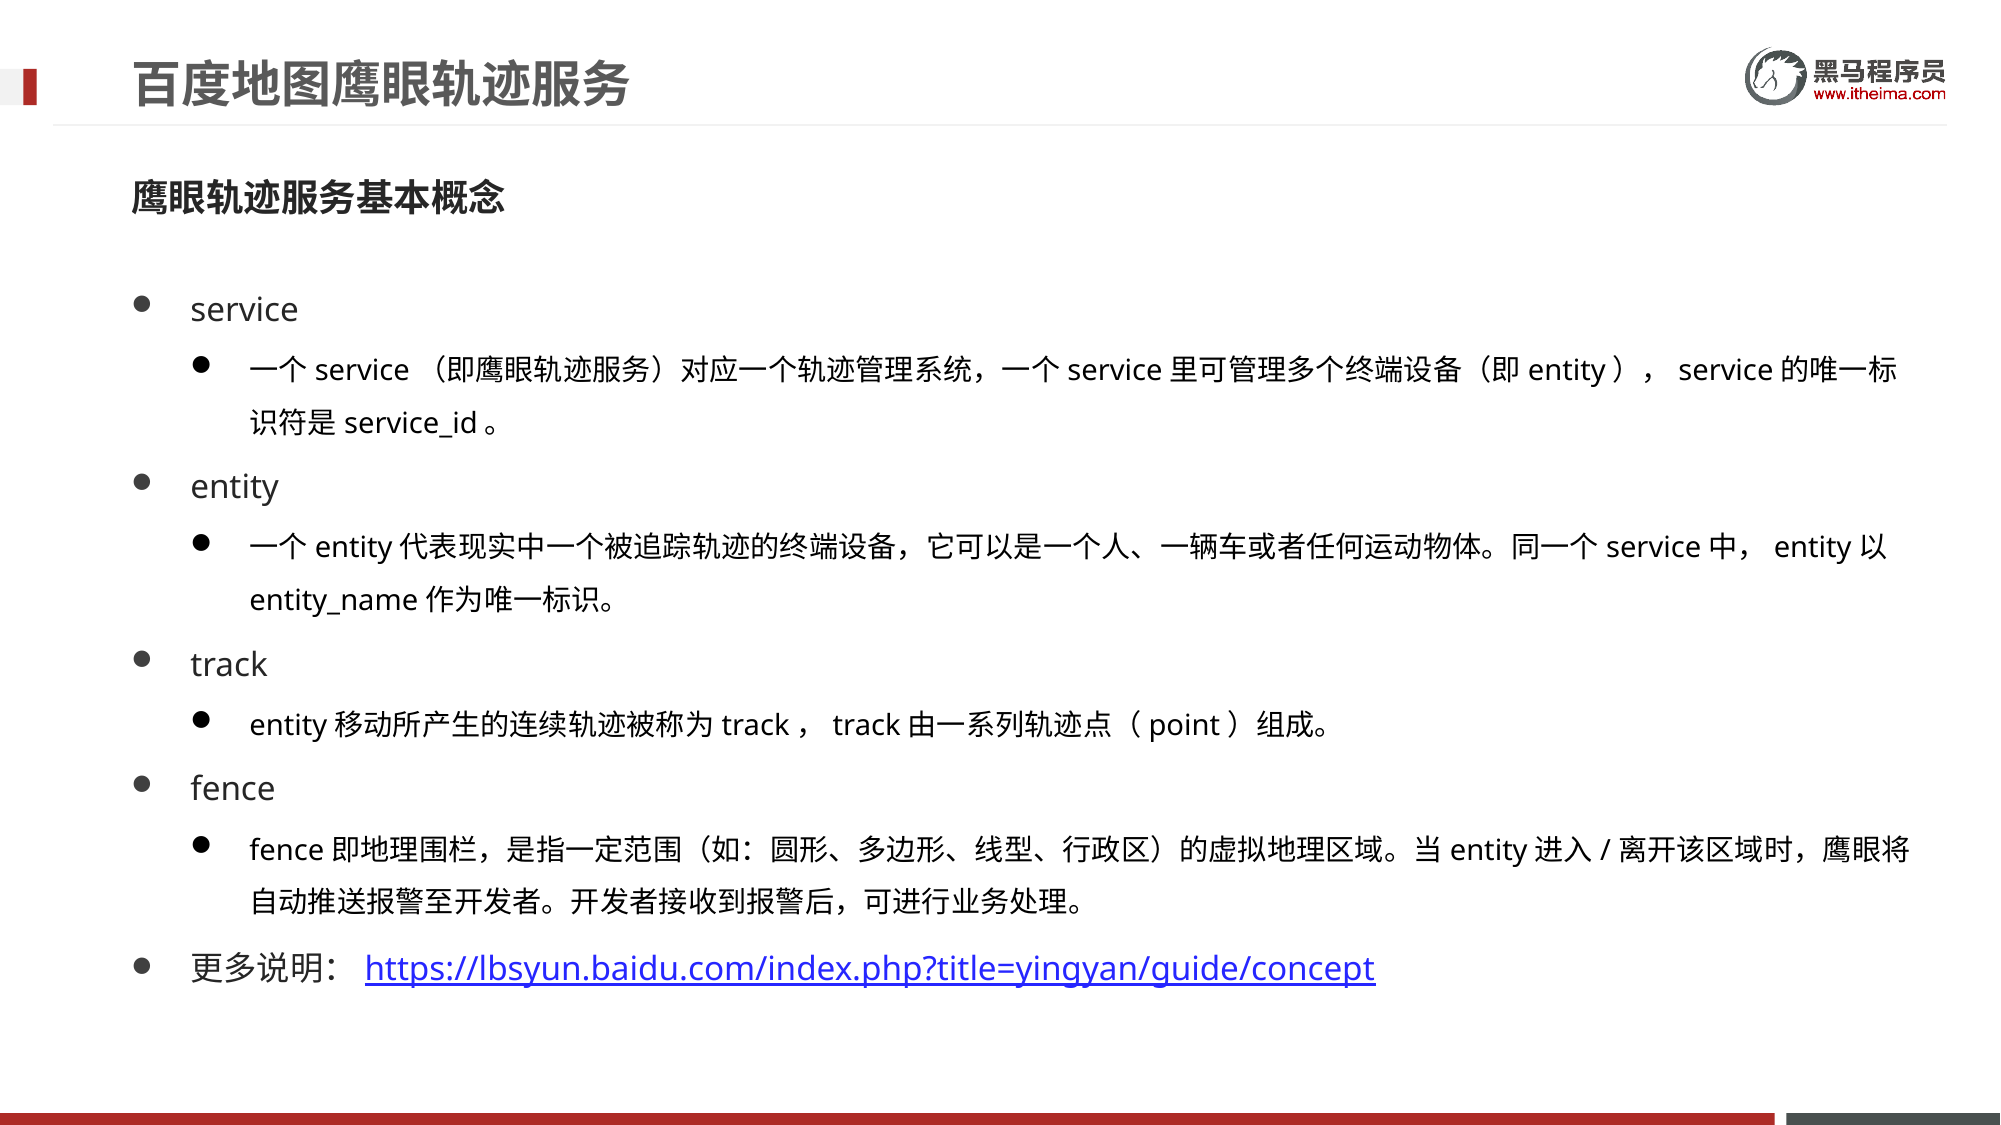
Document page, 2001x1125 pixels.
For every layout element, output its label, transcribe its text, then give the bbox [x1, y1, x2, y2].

title 百度地图鹰眼轨迹服务 [116, 40, 1556, 125]
list 鹰眼轨迹服务基本概念 [116, 154, 1880, 239]
list service 一个service（即鹰眼轨迹服务）对应一个轨迹管理系统，一个service里可管理多个终端设备（即entity），service的唯一标识符是service_id。 entity 一个entity代表现实中一个被追踪轨迹的终端设备，它可以是一个人、一辆车或者任何运动物体。同一个service中，entity以entity_name作为唯一标识。 track entity移动所产生的连续轨迹被称为track，track由一系列轨迹点（point）组成。 fence fence即地理围栏，是指一定范围（如：圆形、多边形、线型、行政区）的虚拟地理区域。当entity进入/离开该区域时，鹰眼将自动推送报警至开发者。开发者接收到报警后，可进行业务处理。 更多说明：https://lbsyun.baidu.com/index.php?title=yingyan/guide/concept [116, 260, 1935, 1049]
picture [1744, 46, 1946, 106]
